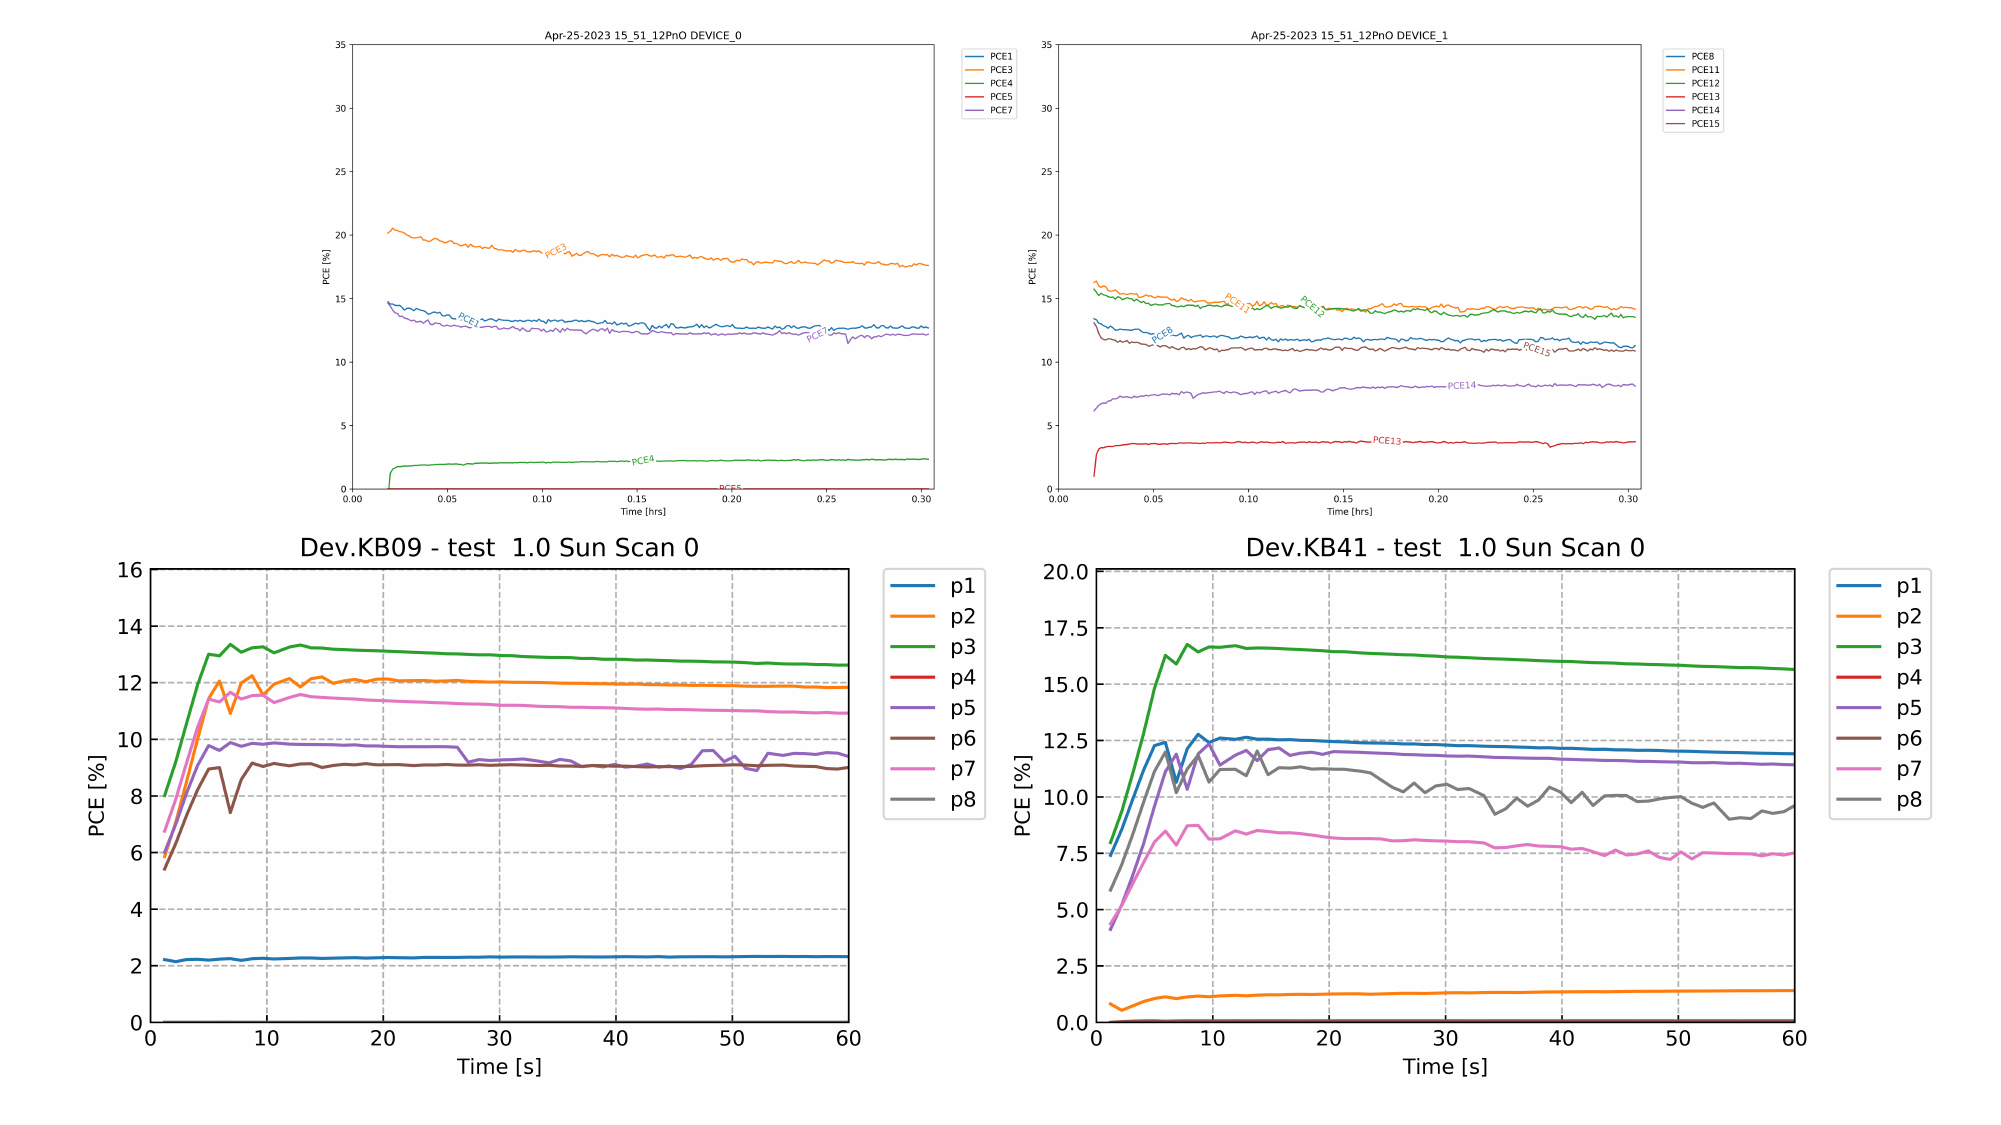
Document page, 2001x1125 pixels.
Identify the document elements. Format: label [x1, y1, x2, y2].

picture [73, 25, 1946, 1093]
